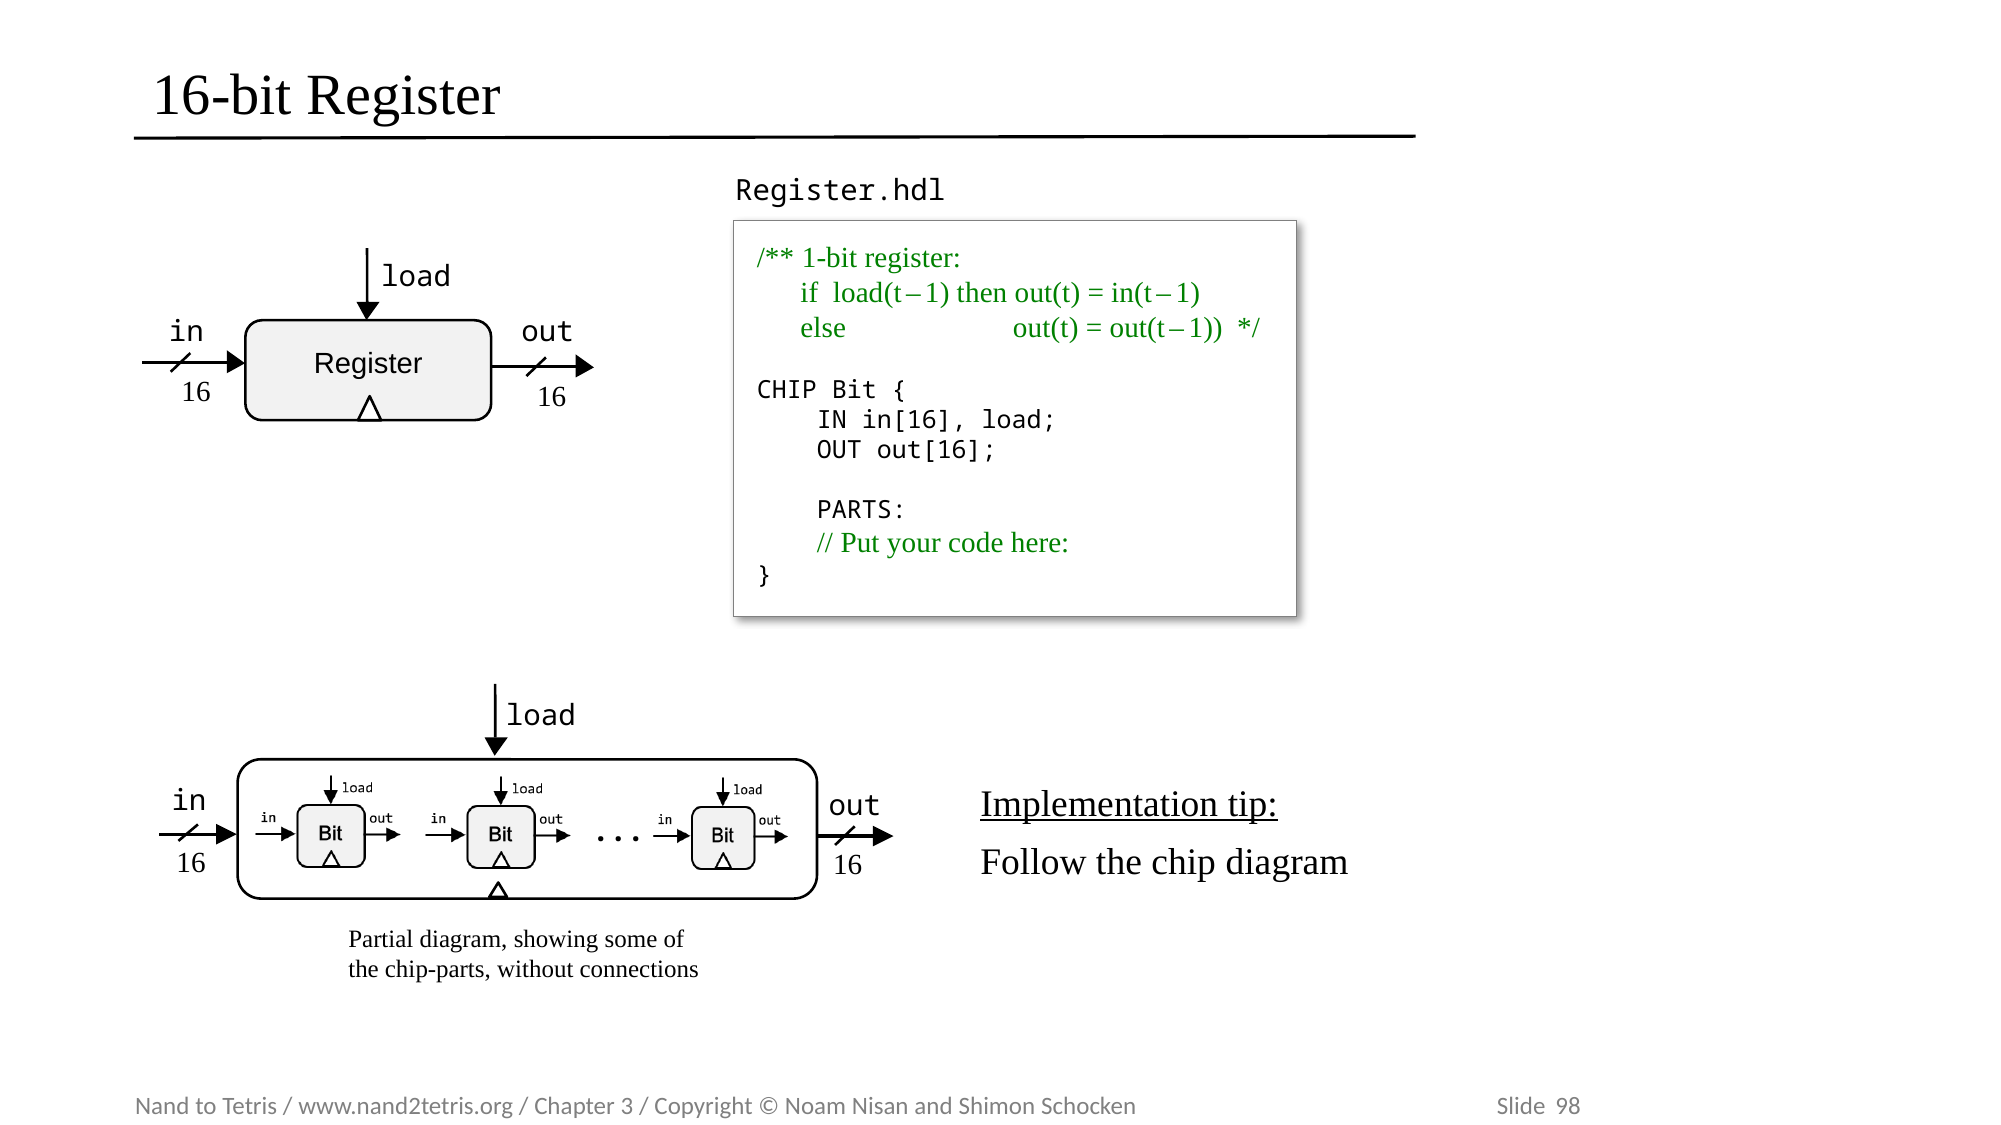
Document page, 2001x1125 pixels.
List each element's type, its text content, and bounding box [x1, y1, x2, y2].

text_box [142, 248, 594, 421]
title 16-bit Register [137, 48, 1417, 144]
text_box Register.hdl [720, 163, 1080, 232]
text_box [159, 683, 1392, 1015]
text_box /** 1-bit register: if load(t – 1) then out(t) = in(t – 1) else out(t) = out(t – 1)) */ CHIP Bit { IN in[16], load; OUT out[16]; PARTS: // Put your code here: } [733, 220, 1297, 617]
